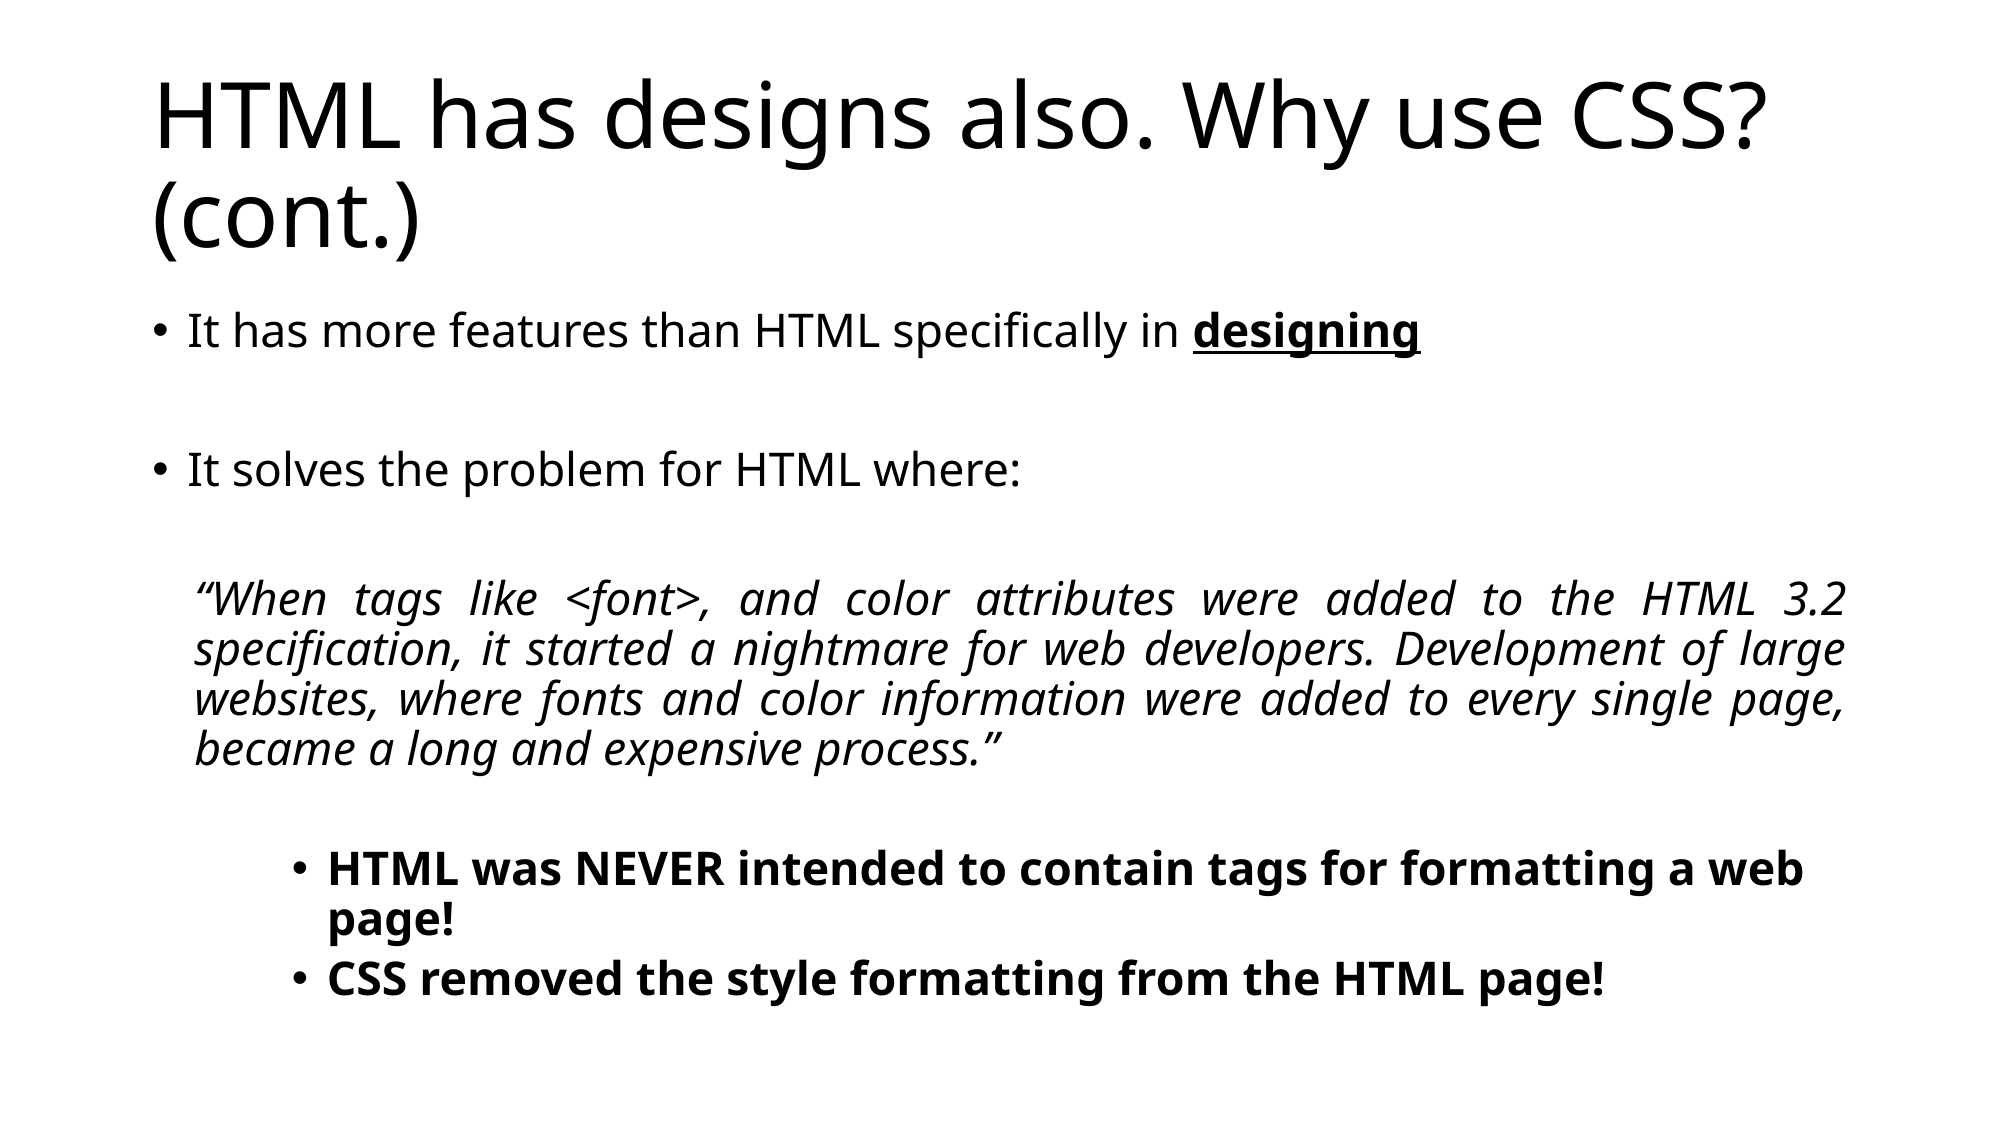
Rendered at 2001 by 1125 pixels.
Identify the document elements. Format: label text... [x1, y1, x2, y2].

title HTML has designs also. Why use CSS? (cont.) [137, 59, 1863, 278]
list It has more features than HTML specifically in designing It solves the problem for HTML where: “When tags like <font>, and color attributes were added to the HTML 3.2 specification, it started a nightmare for web developers. Development of large websites, where fonts and color information were added to every single page, became a long and expensive process.” HTML was NEVER intended to contain tags for formatting a web page! CSS removed the style formatting from the HTML page! [137, 299, 1863, 1014]
